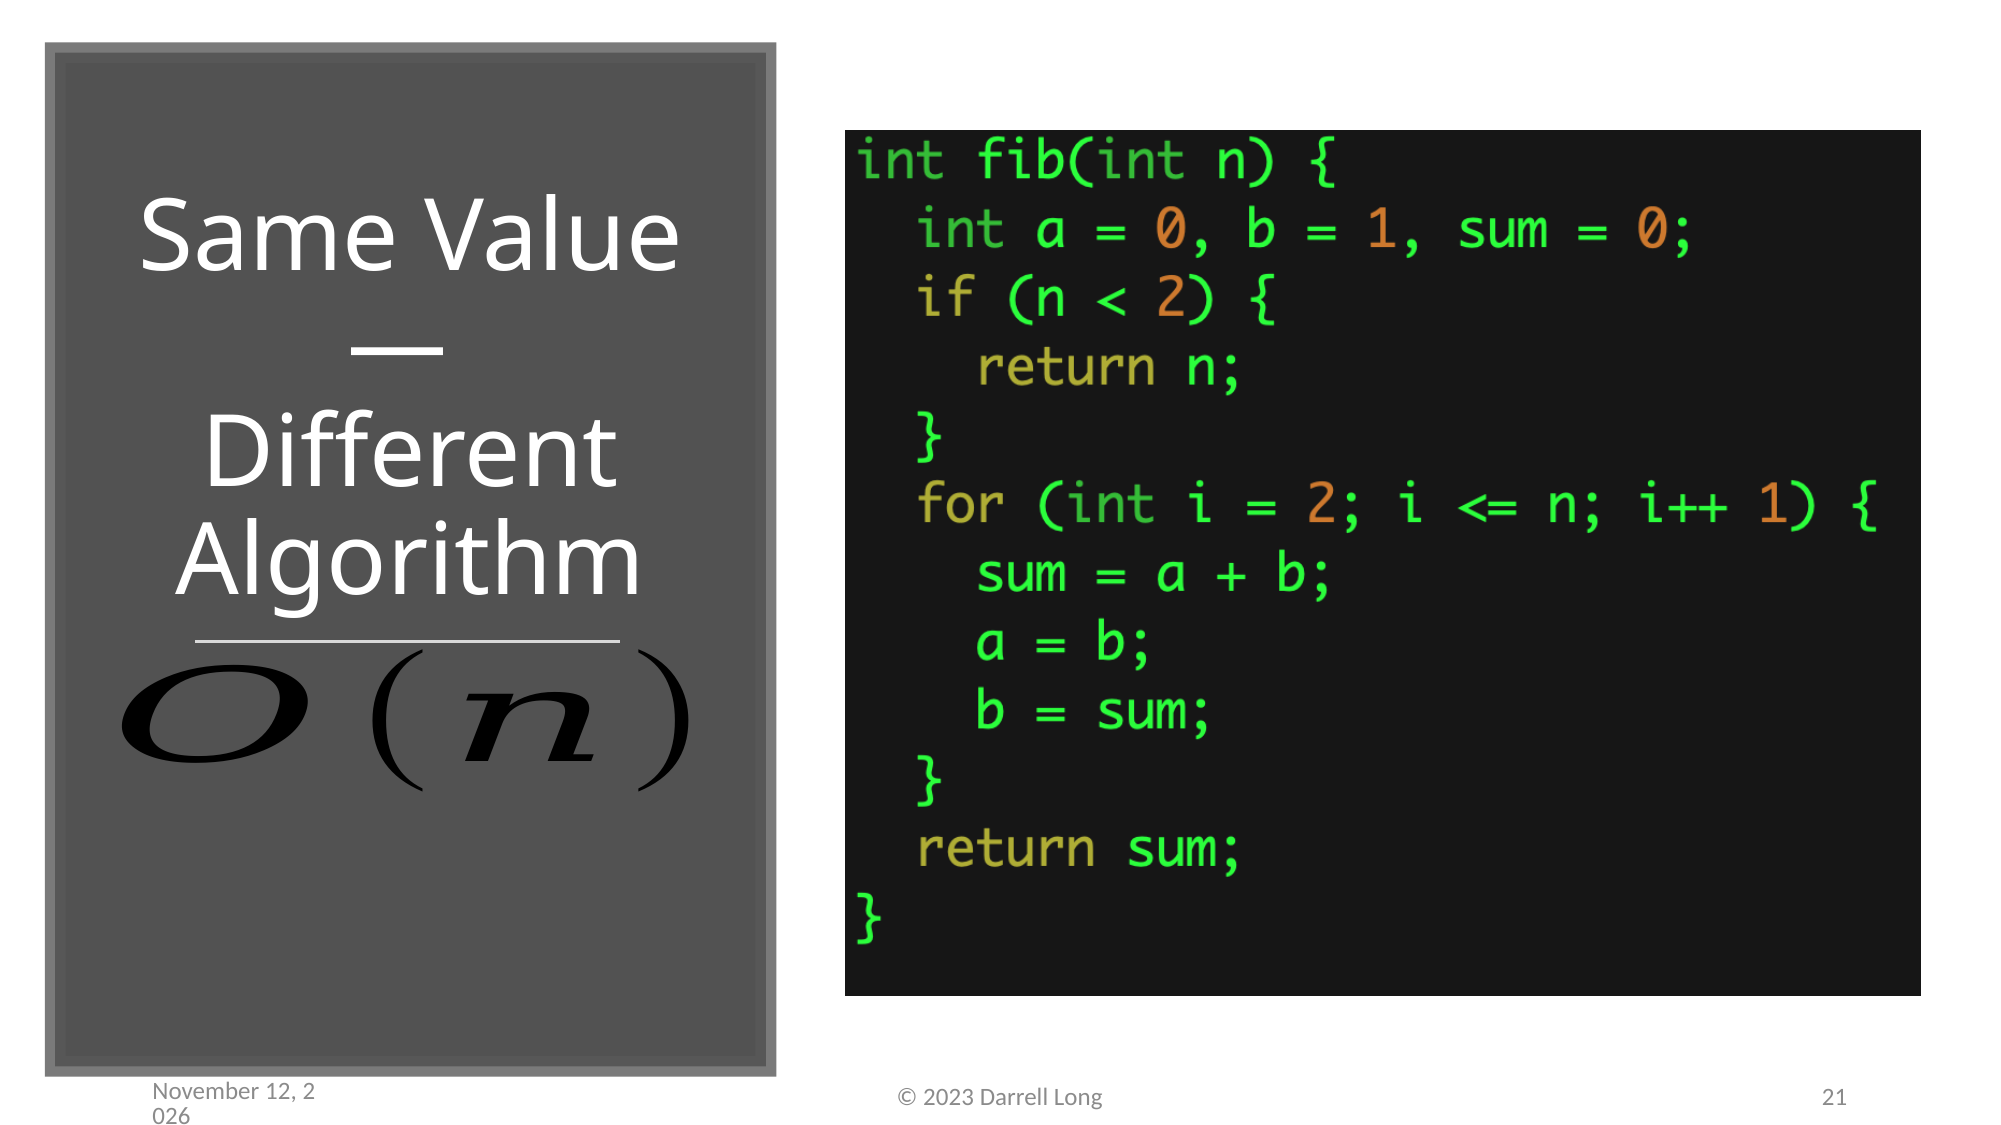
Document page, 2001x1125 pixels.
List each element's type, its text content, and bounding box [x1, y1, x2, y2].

title Same Value — Different Algorithm [110, 149, 711, 624]
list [845, 130, 1921, 996]
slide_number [137, 1059, 341, 1120]
footer © 2023 Darrell Long [662, 1065, 1338, 1125]
slide_number 21 [1412, 1065, 1863, 1125]
text_box [54, 52, 767, 1067]
